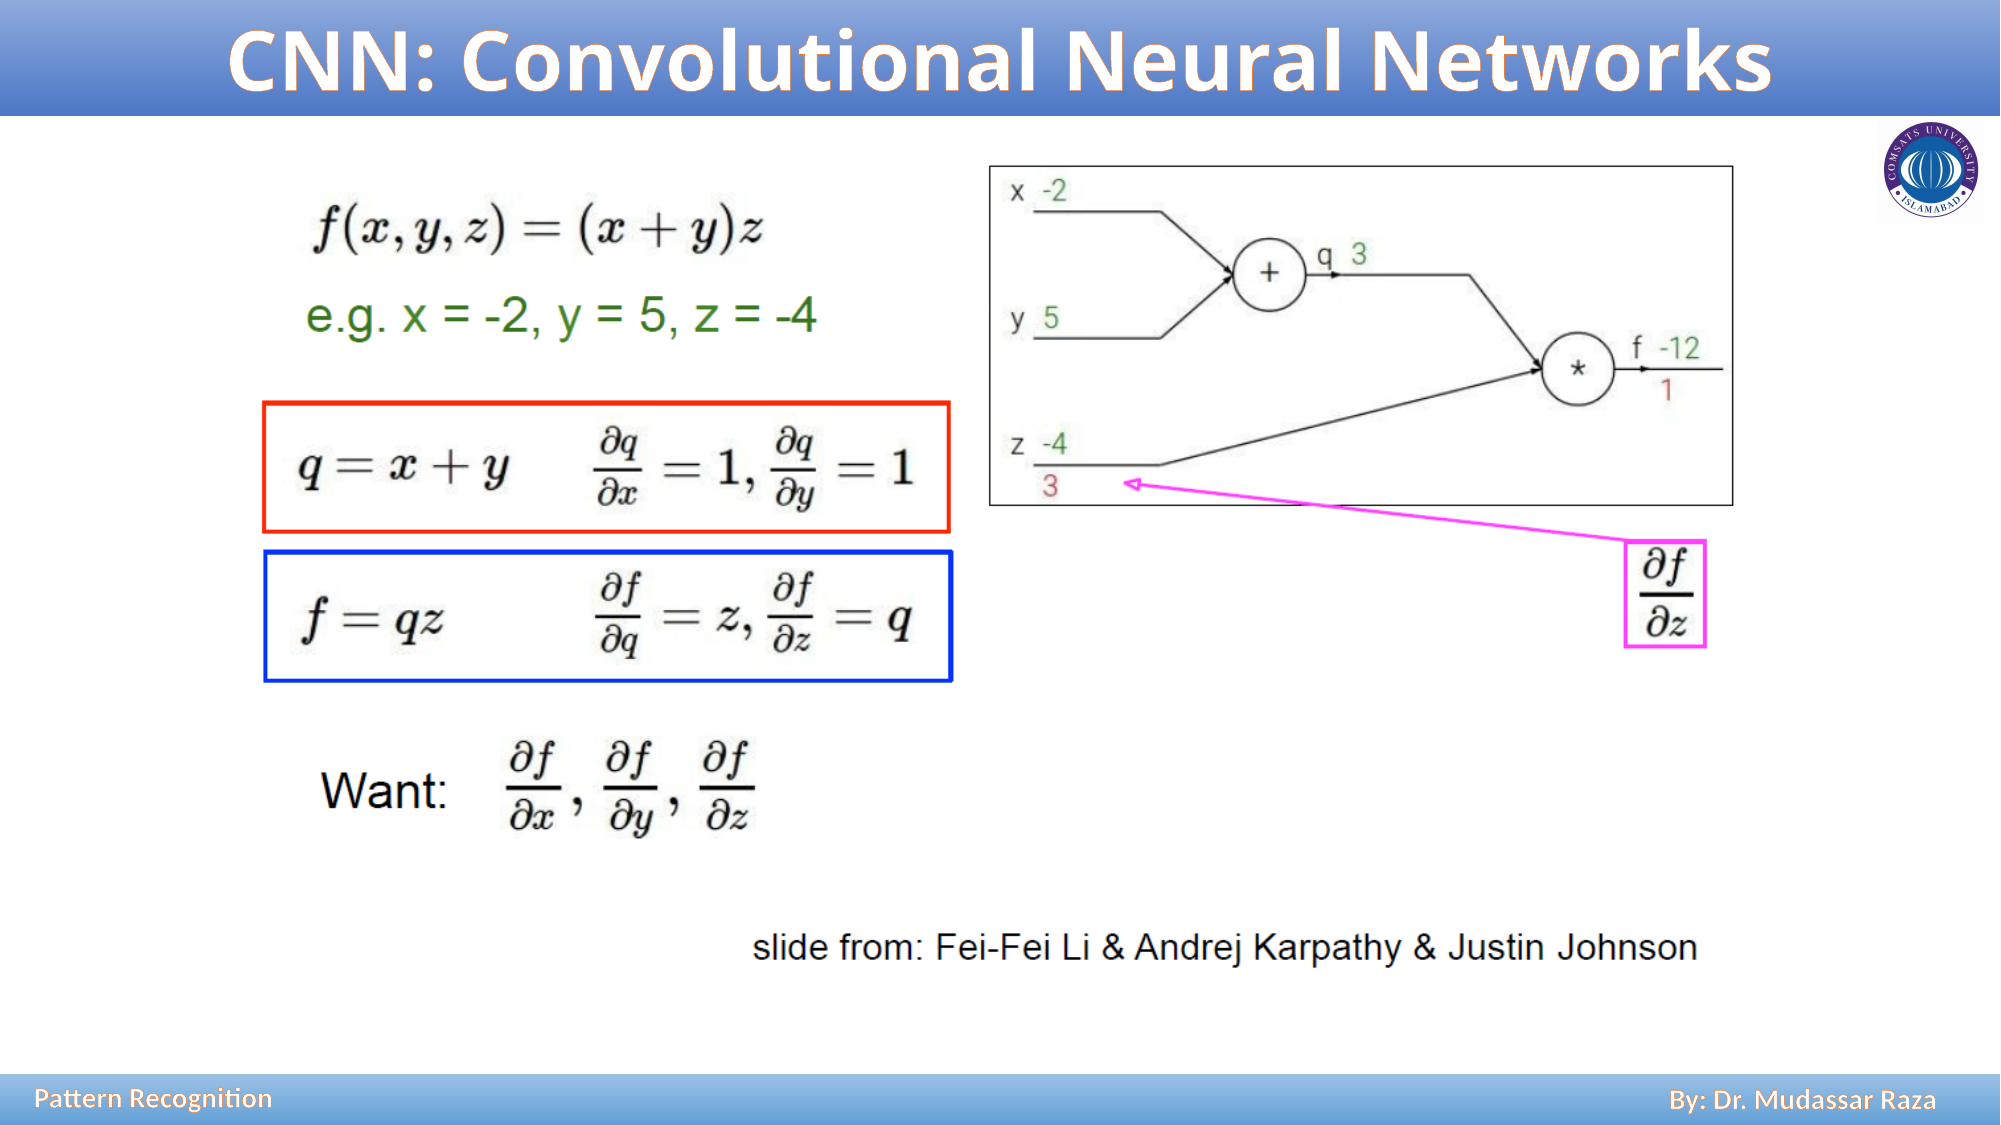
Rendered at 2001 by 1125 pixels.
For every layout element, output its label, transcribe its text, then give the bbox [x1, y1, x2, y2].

picture [1877, 116, 1985, 223]
picture [249, 142, 1750, 983]
text_box CNN: Convolutional Neural Networks [0, 0, 2000, 115]
